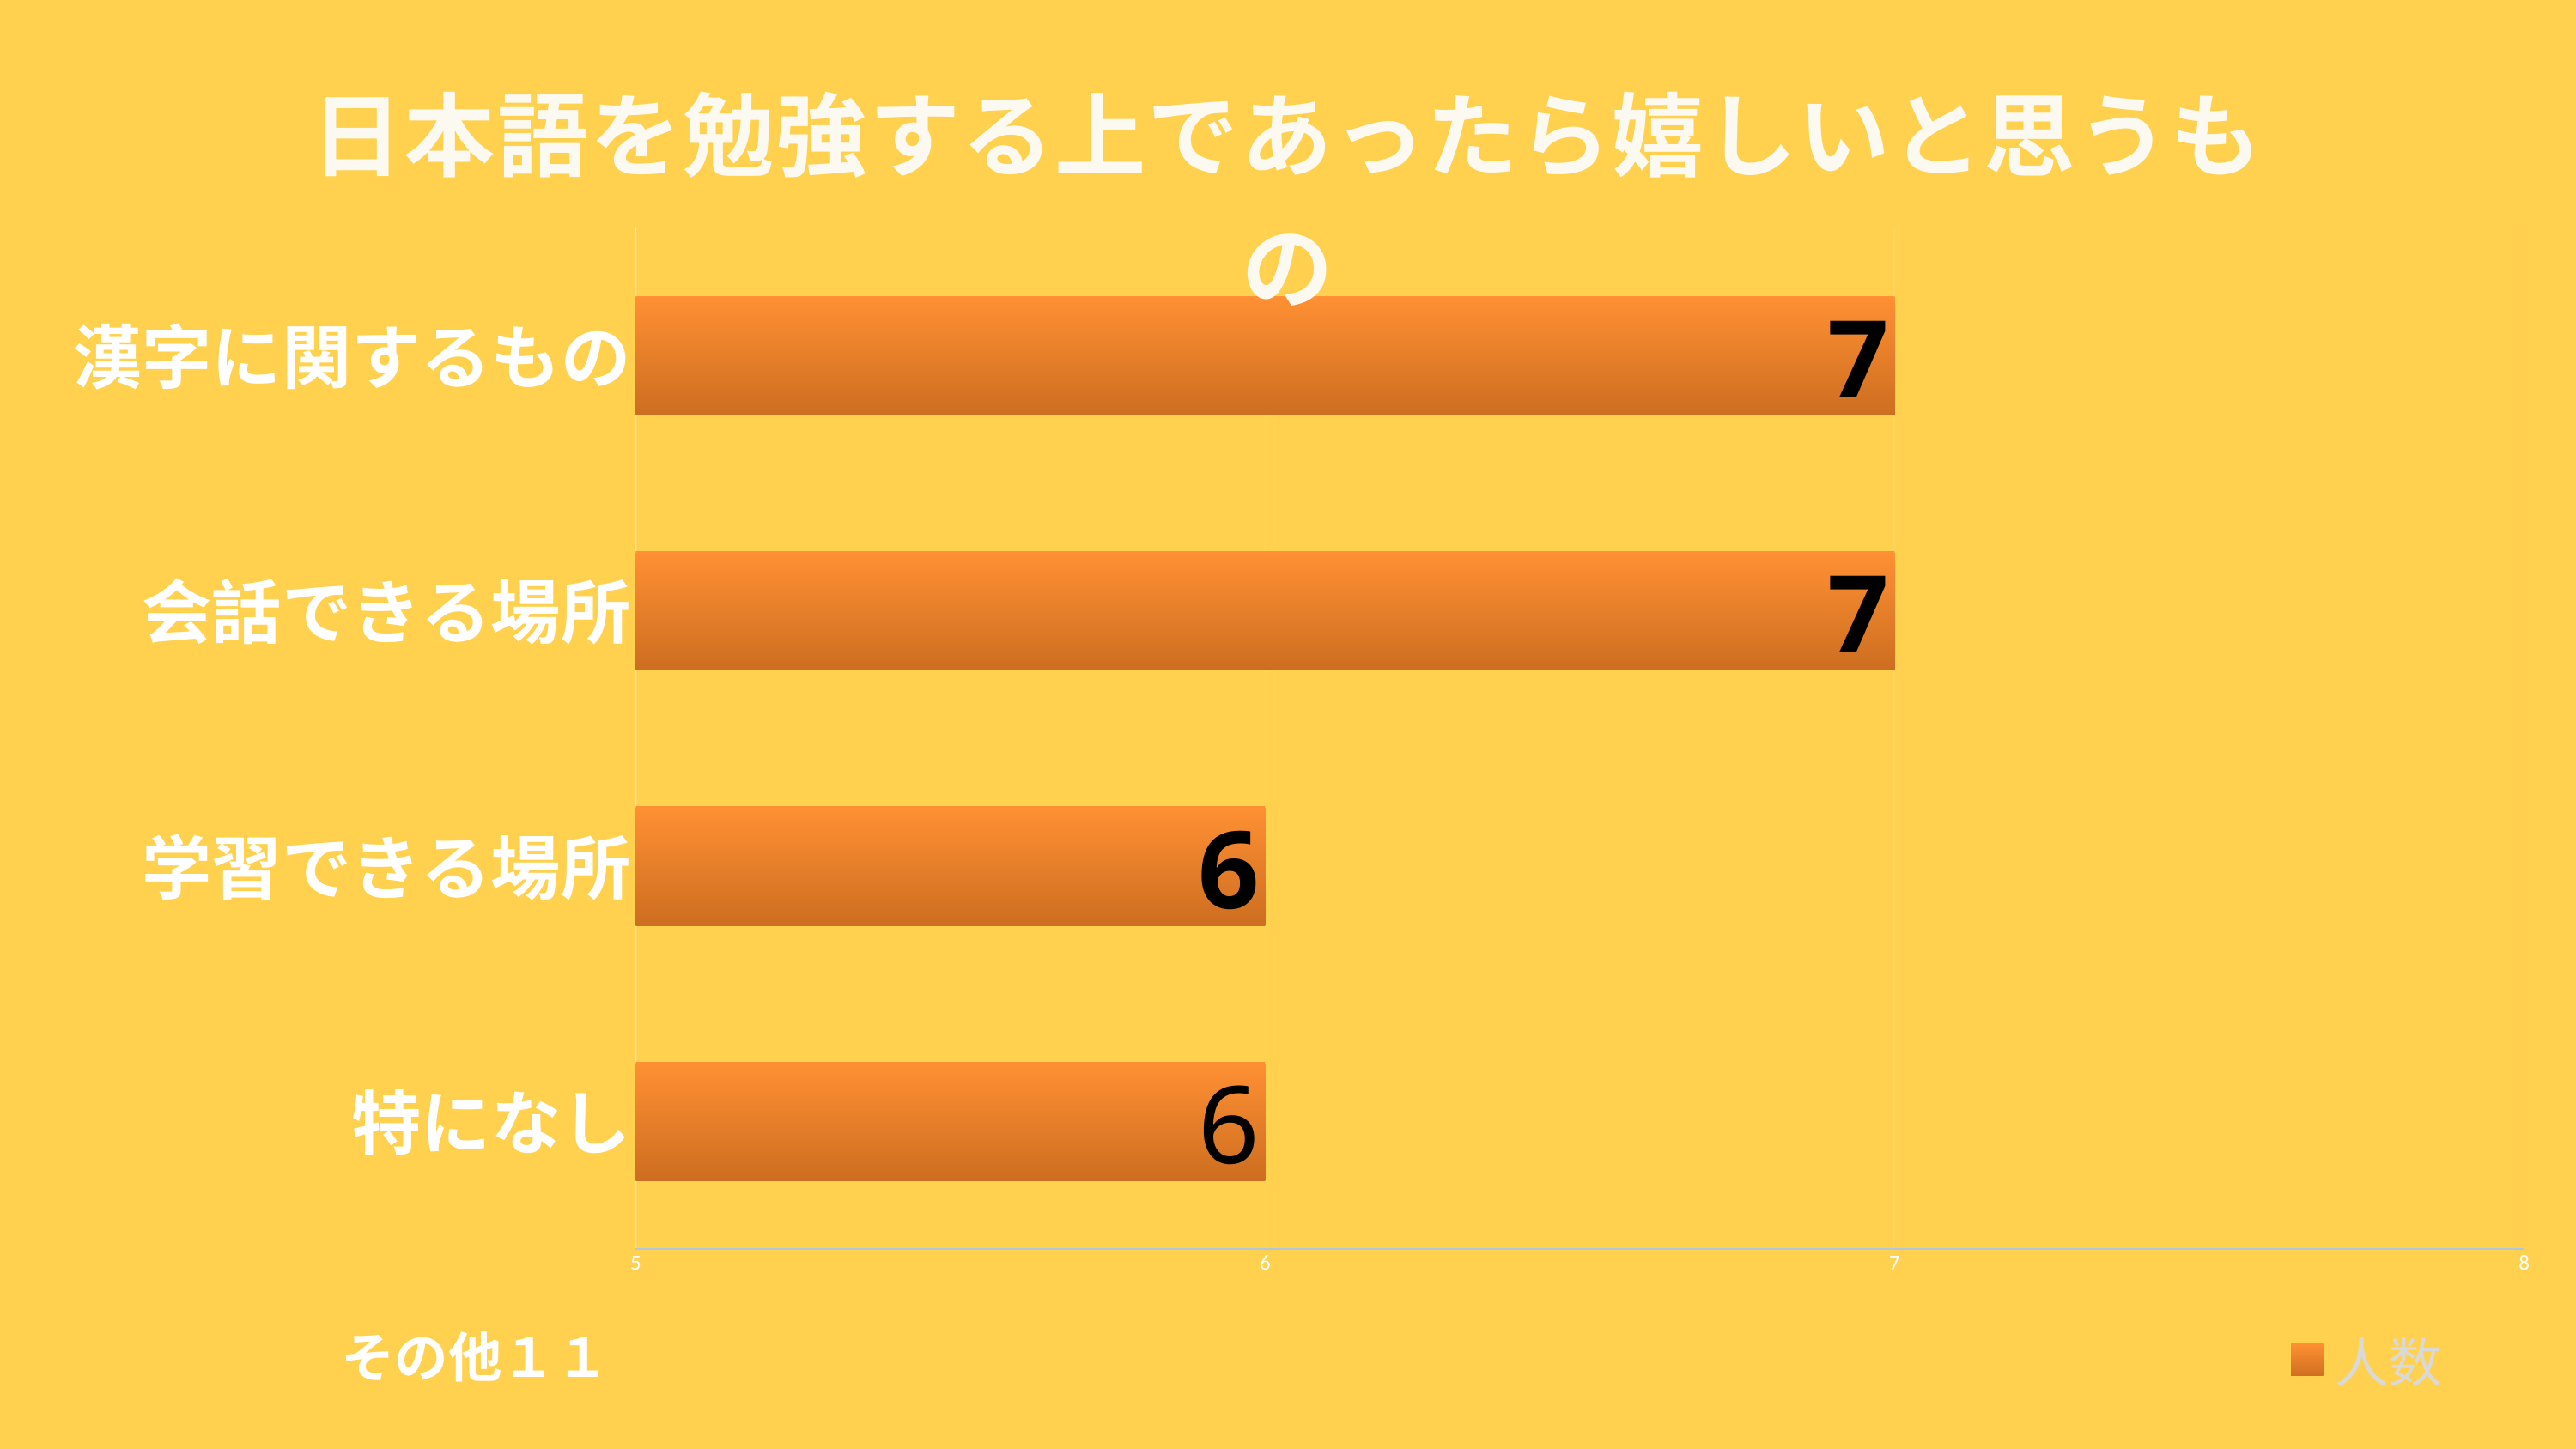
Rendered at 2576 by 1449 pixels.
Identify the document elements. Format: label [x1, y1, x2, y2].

chart [0, 0, 2576, 1449]
